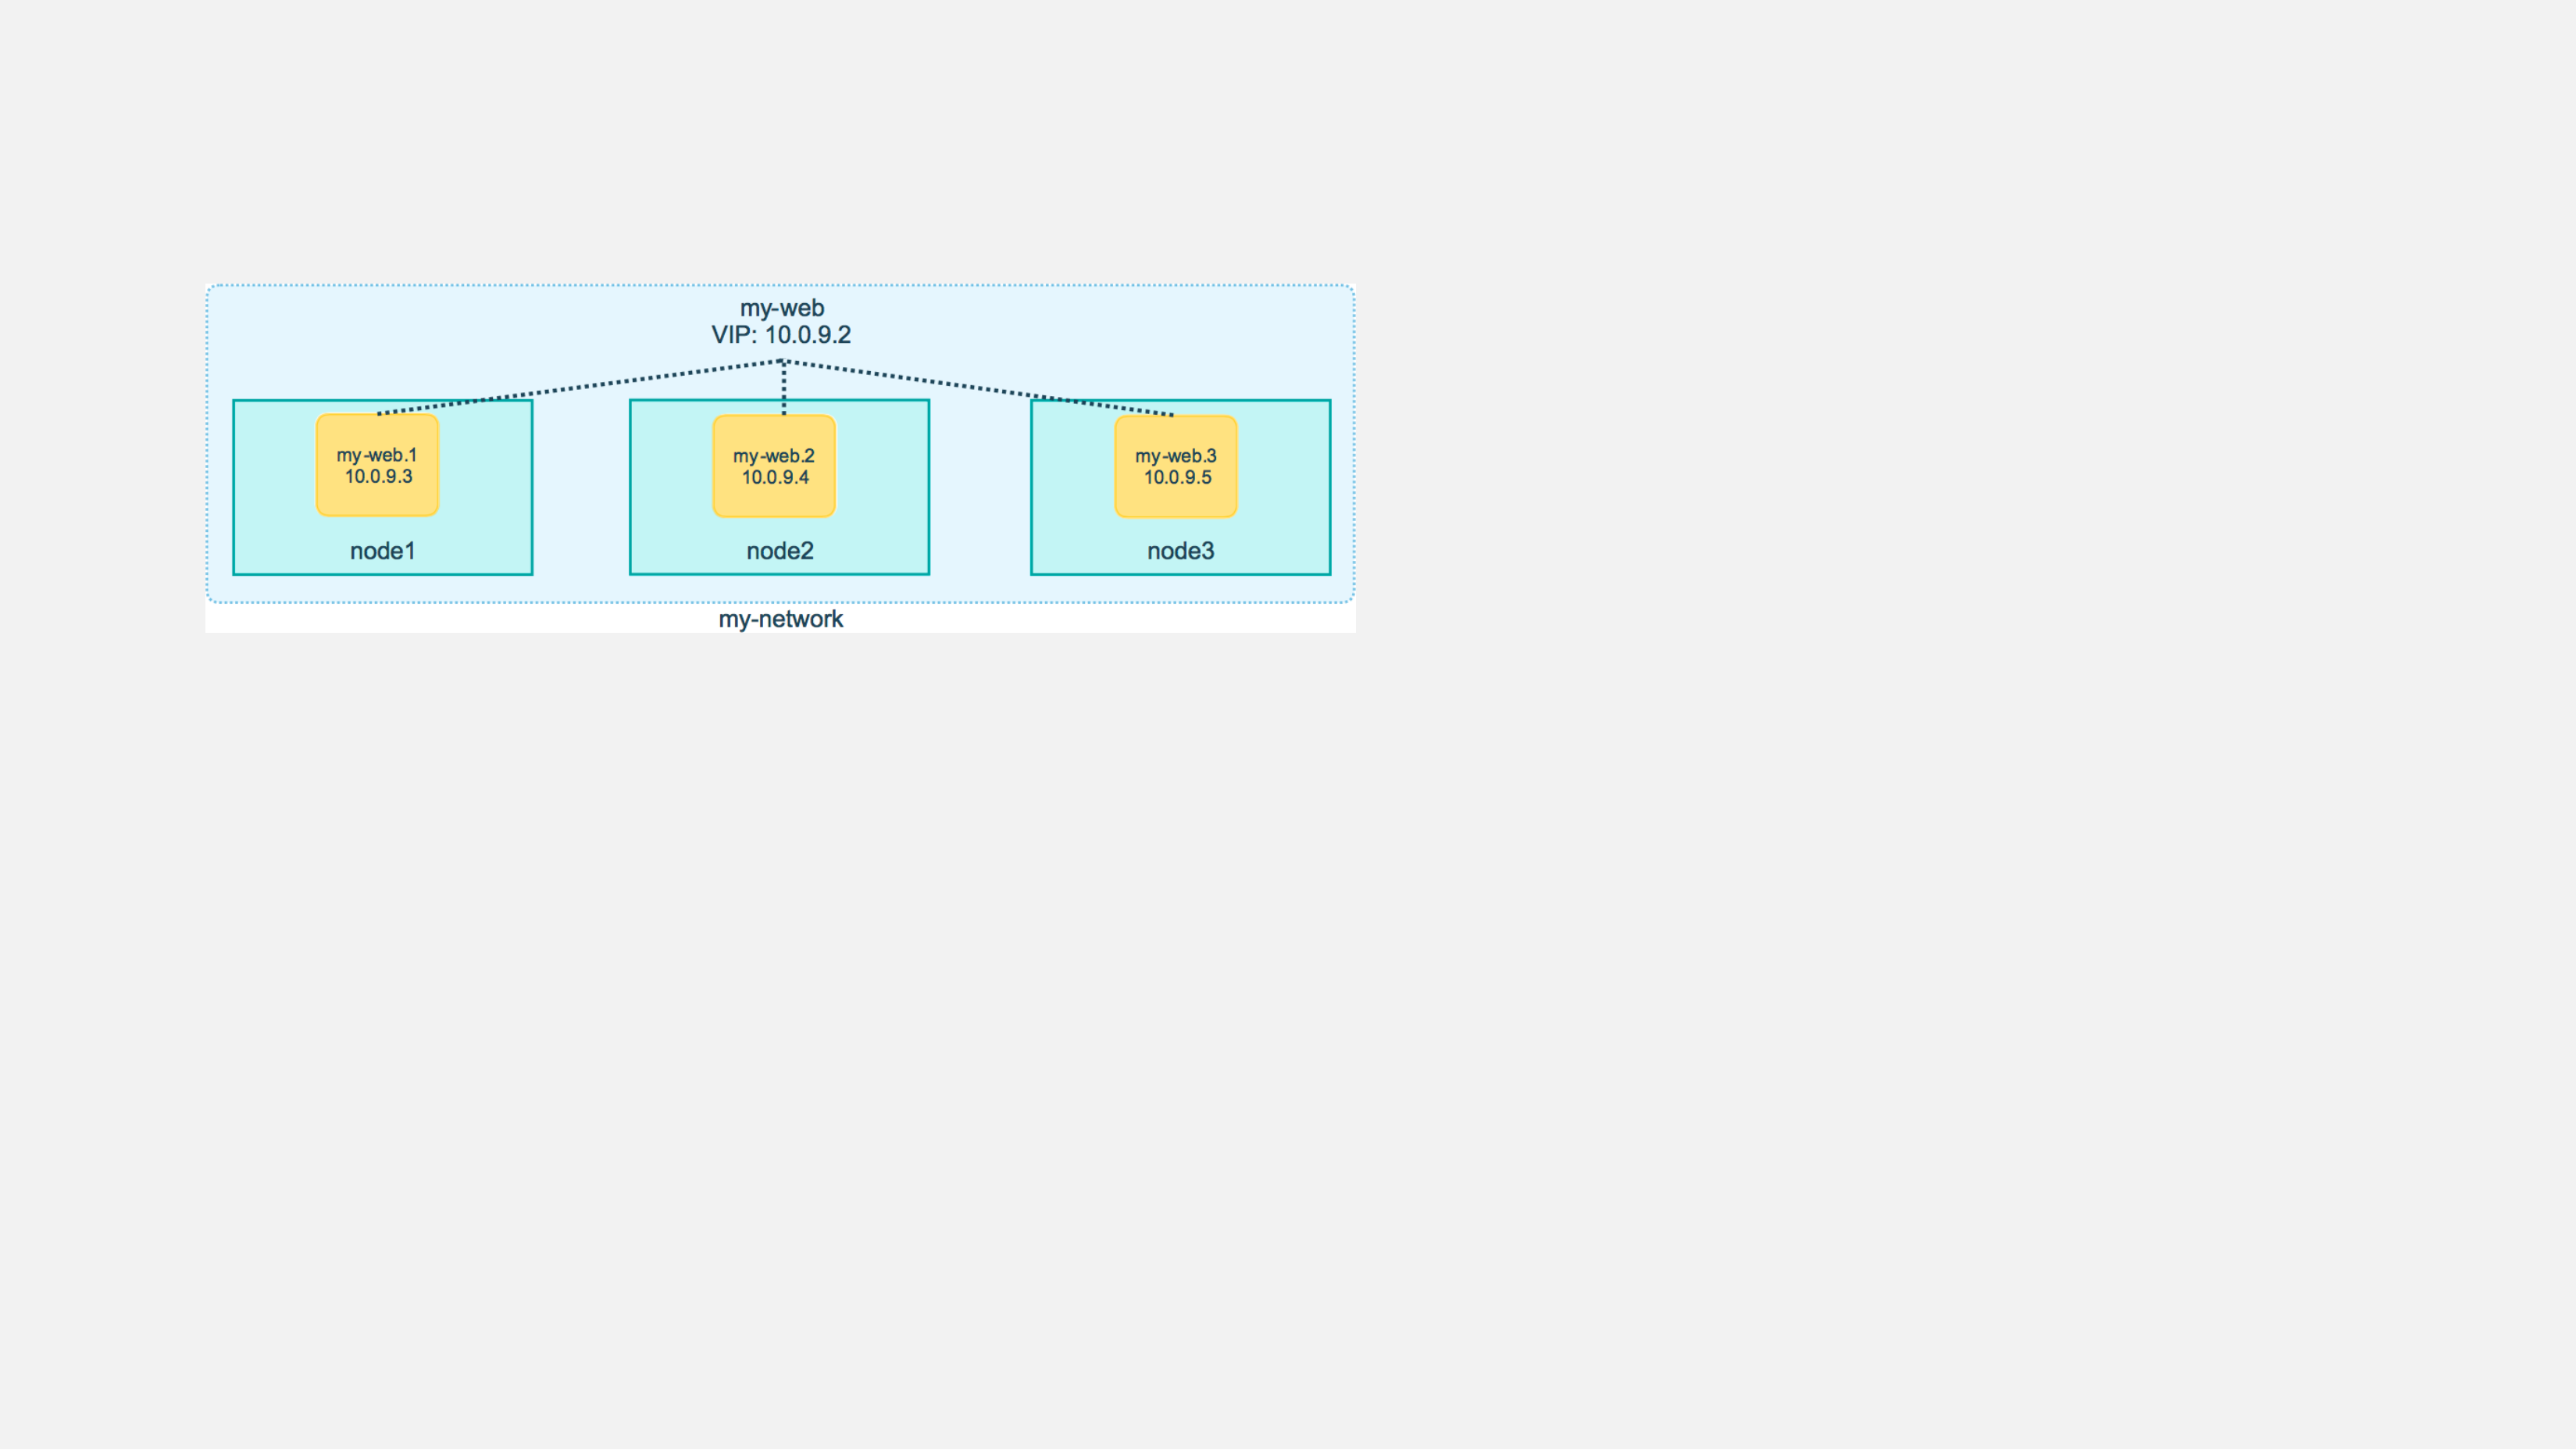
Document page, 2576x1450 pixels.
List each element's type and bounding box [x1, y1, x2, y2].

picture [205, 284, 1356, 633]
